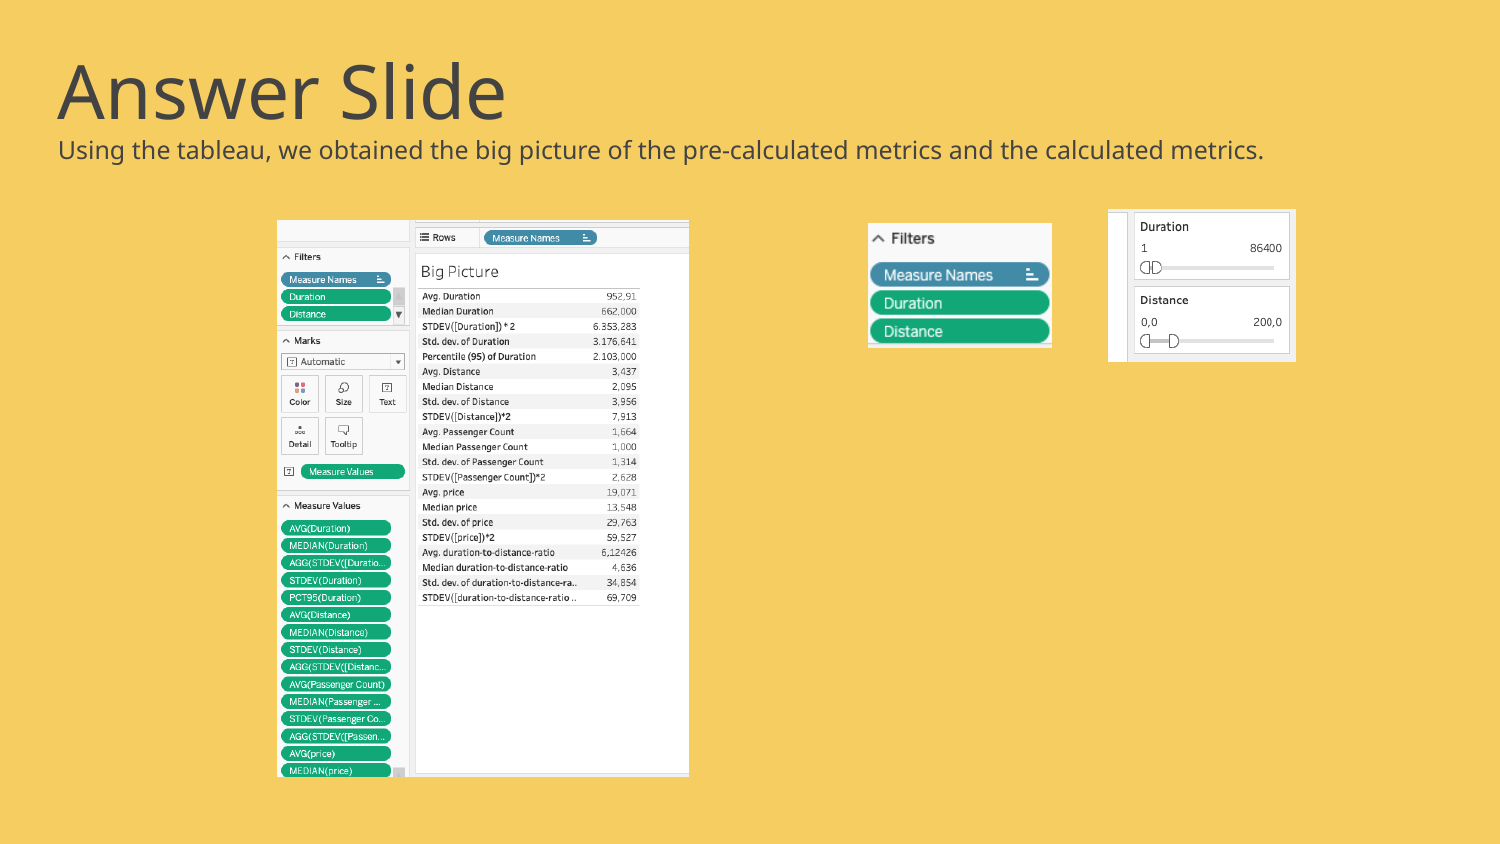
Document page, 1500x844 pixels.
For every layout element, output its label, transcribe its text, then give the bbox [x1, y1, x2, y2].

picture [277, 220, 689, 777]
picture [868, 222, 1052, 348]
picture [1108, 209, 1296, 362]
title Answer Slide Using the tableau, we obtained the big picture of the pre-calculated metrics and the calculated metrics. [42, 29, 1441, 134]
